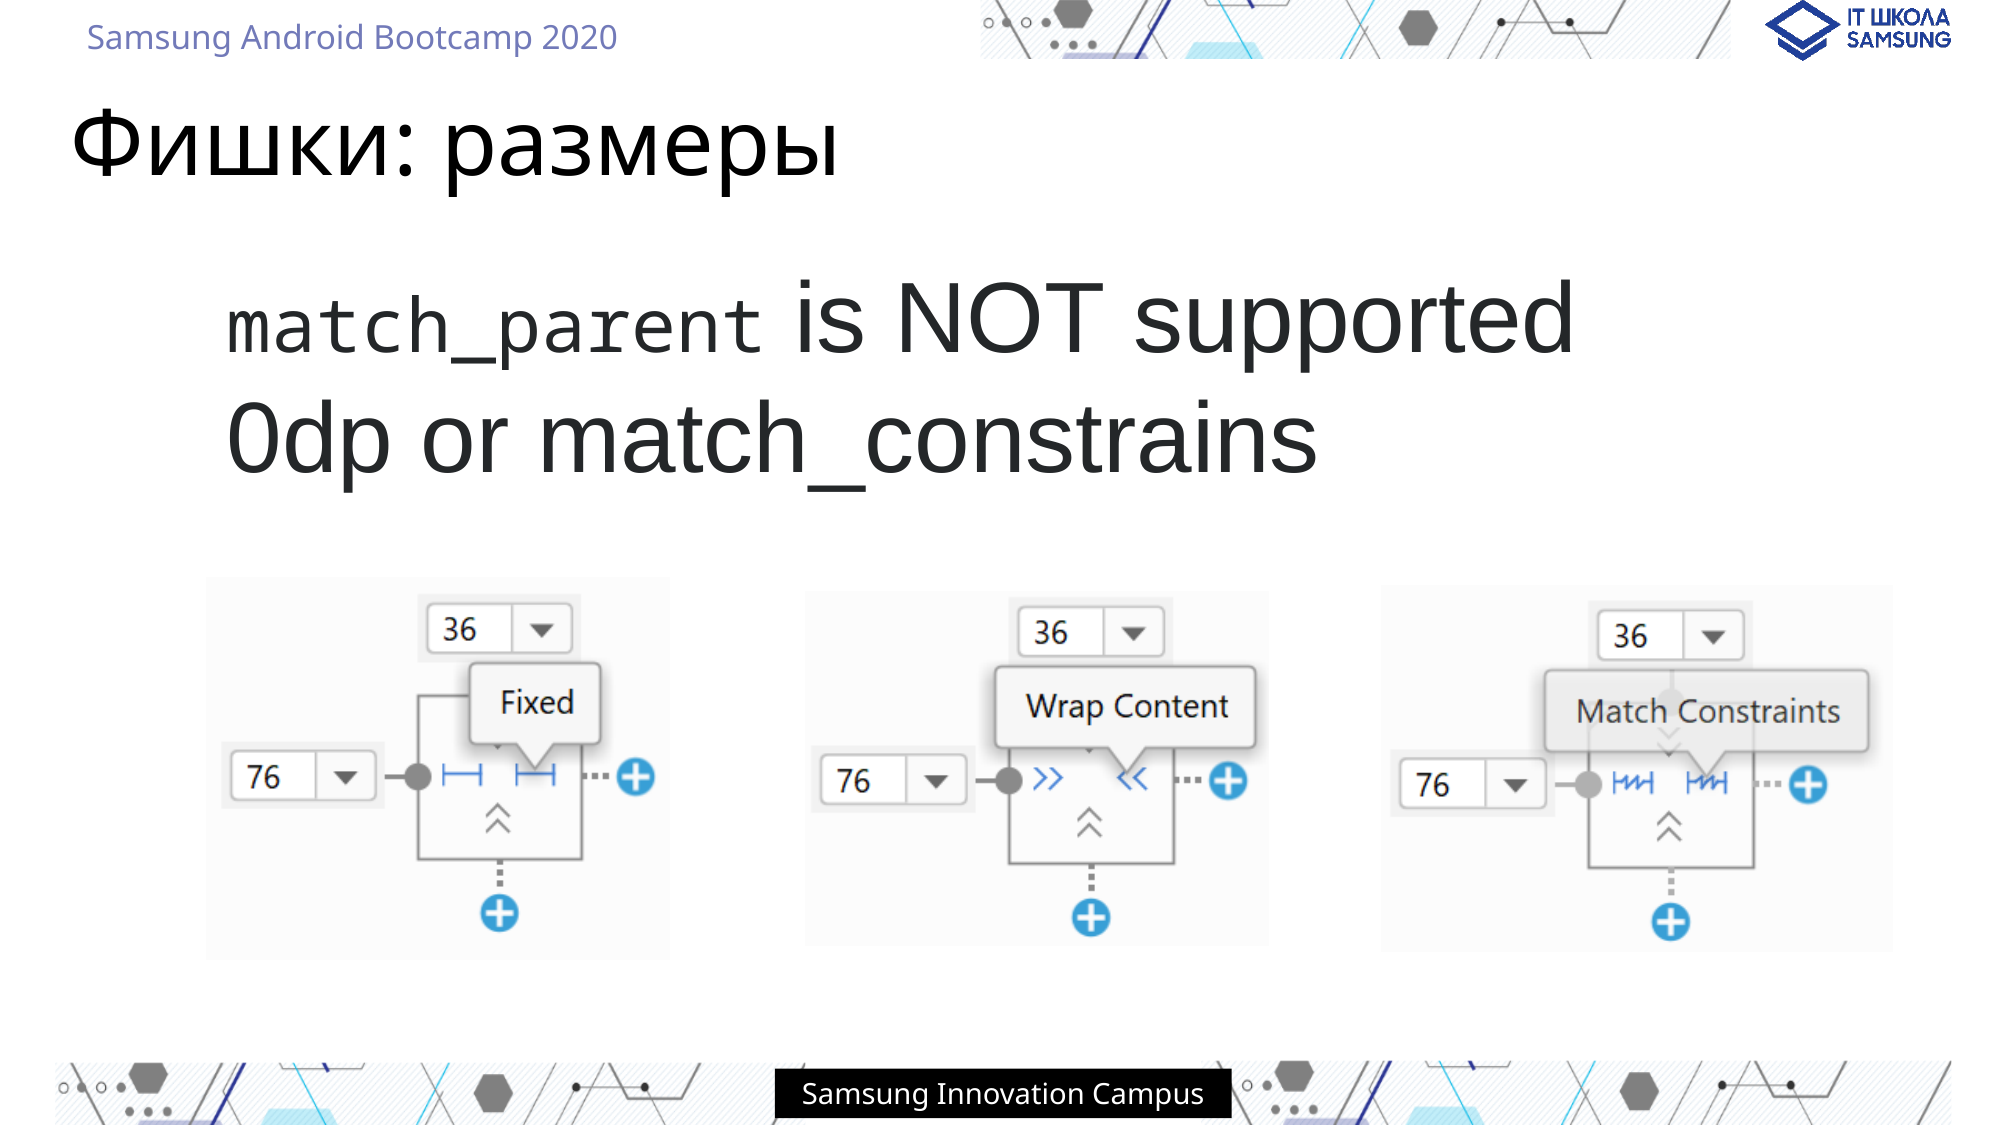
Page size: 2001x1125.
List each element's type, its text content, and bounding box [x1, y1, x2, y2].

title Фишки: размеры [55, 59, 1952, 232]
picture [55, 1062, 806, 1125]
picture [980, 0, 1990, 77]
picture [1201, 1060, 1952, 1125]
text_box match_parent is NOT supported 0dp or match_constrains [226, 252, 1578, 493]
picture [206, 577, 670, 960]
picture [805, 591, 1269, 946]
picture [1381, 585, 1893, 953]
